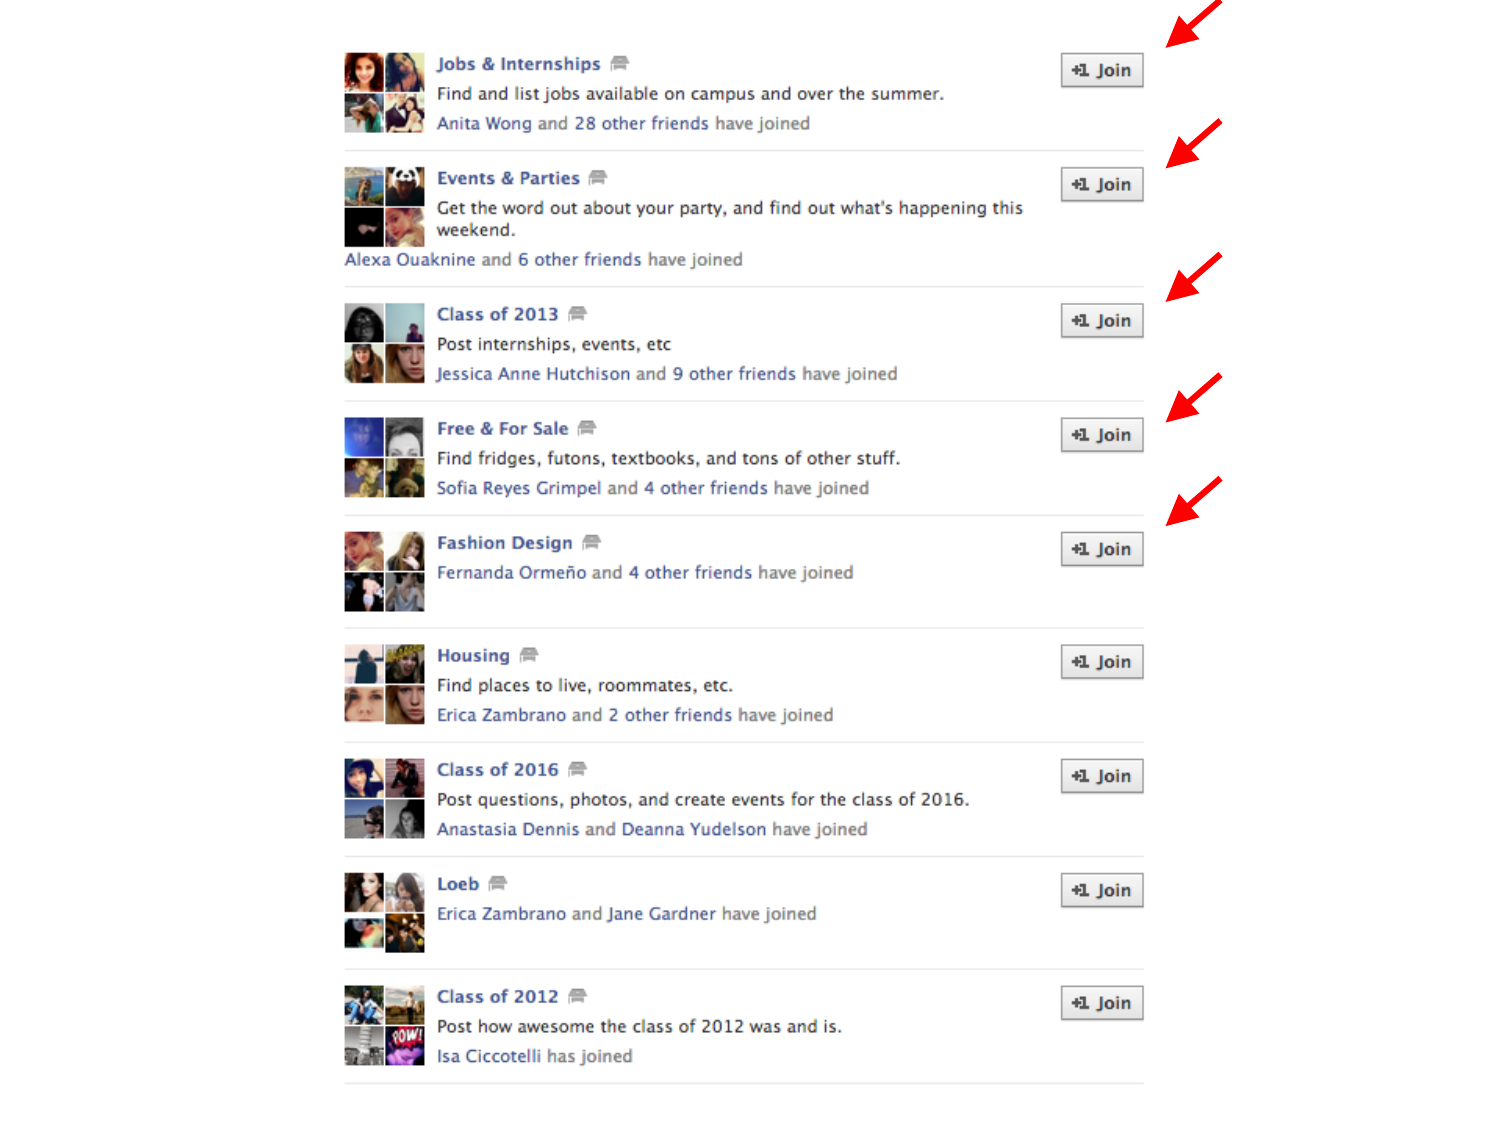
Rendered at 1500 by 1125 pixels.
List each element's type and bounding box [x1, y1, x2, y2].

text_box [334, 39, 1166, 1086]
text_box [1165, 374, 1221, 423]
text_box [1165, 0, 1221, 49]
text_box [1165, 120, 1221, 169]
text_box [1165, 253, 1221, 303]
text_box [1165, 478, 1221, 527]
